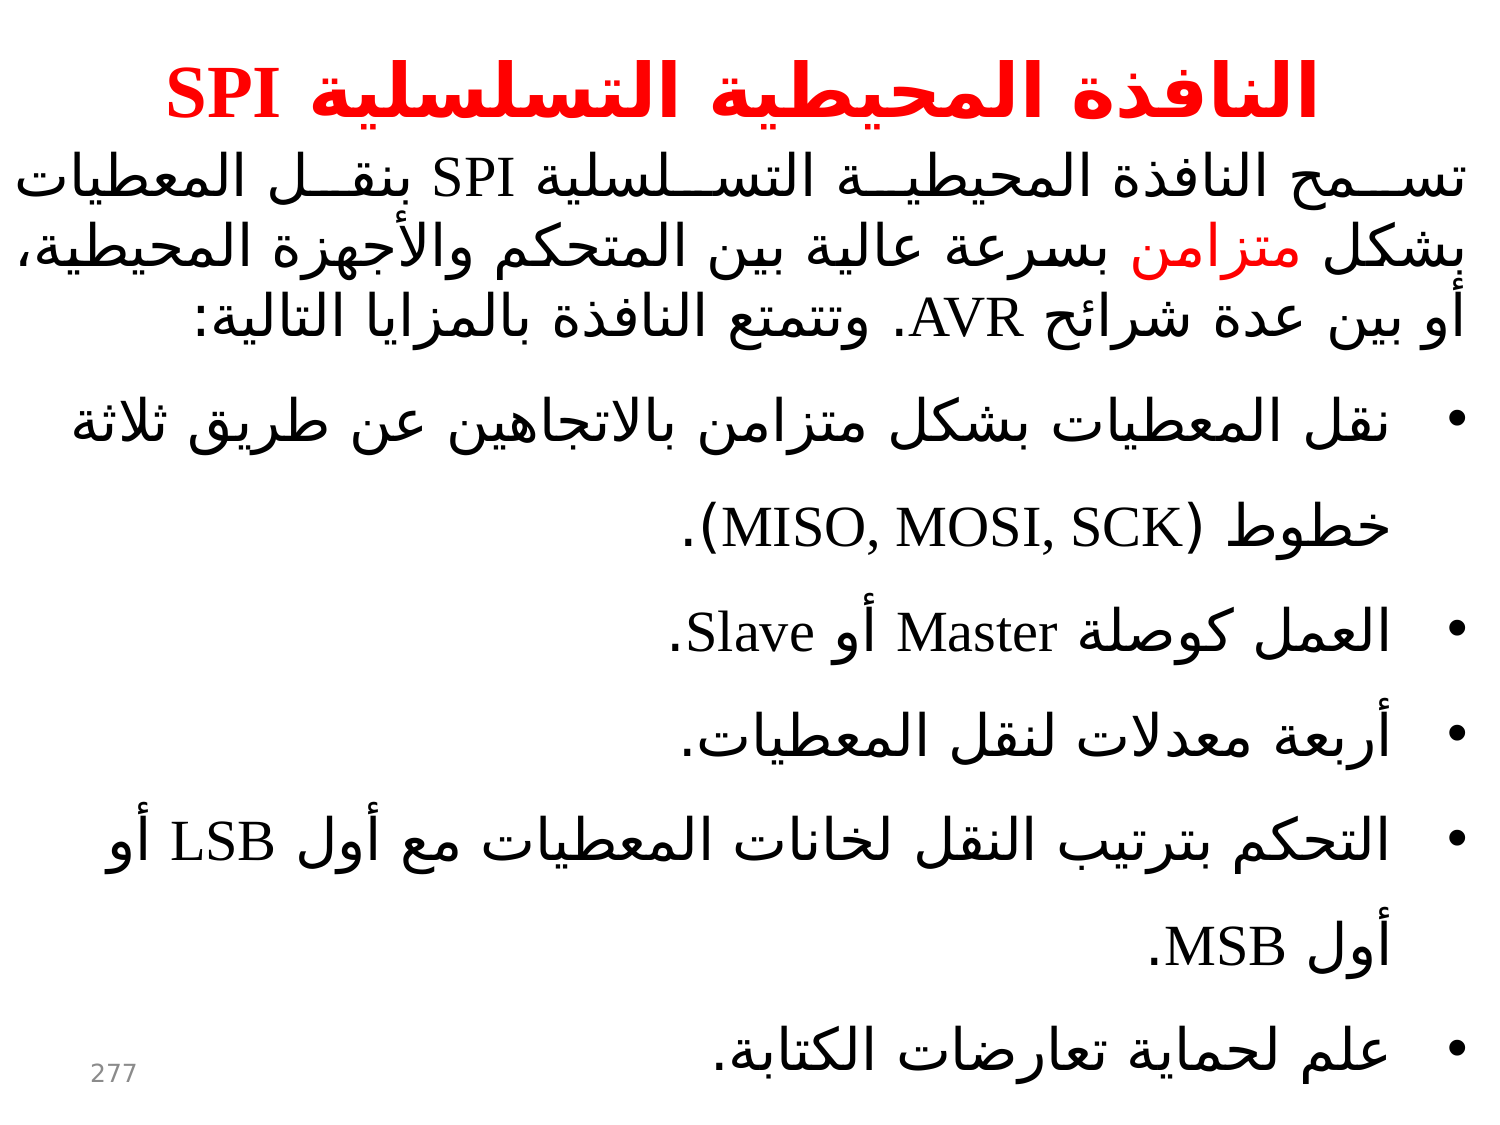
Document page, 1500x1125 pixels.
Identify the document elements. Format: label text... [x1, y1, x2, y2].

text_box النافذة المحيطية التسلسلية SPI [150, 34, 1336, 140]
text_box تسمح النافذة المحيطية التسلسلية SPI بنقل المعطيات بشكل متزامن بسرعة عالية بين المتحكم والأجهزة المحيطية، أو بين عدة شرائح AVR. وتتمتع النافذة بالمزايا التالية: نقل المعطيات بشكل متزامن بالاتجاهين عن طريق ثلاثة خطوط (MISO, MOSI, SCK). العمل كوصلة Master أو Slave. أربعة معدلات لنقل المعطيات. التحكم بترتيب النقل لخانات المعطيات مع أول LSB أو أول MSB. علم لحماية تعارضات الكتابة. توليد مقاطعة عند نهاية الإرسال. [0, 130, 1483, 1125]
